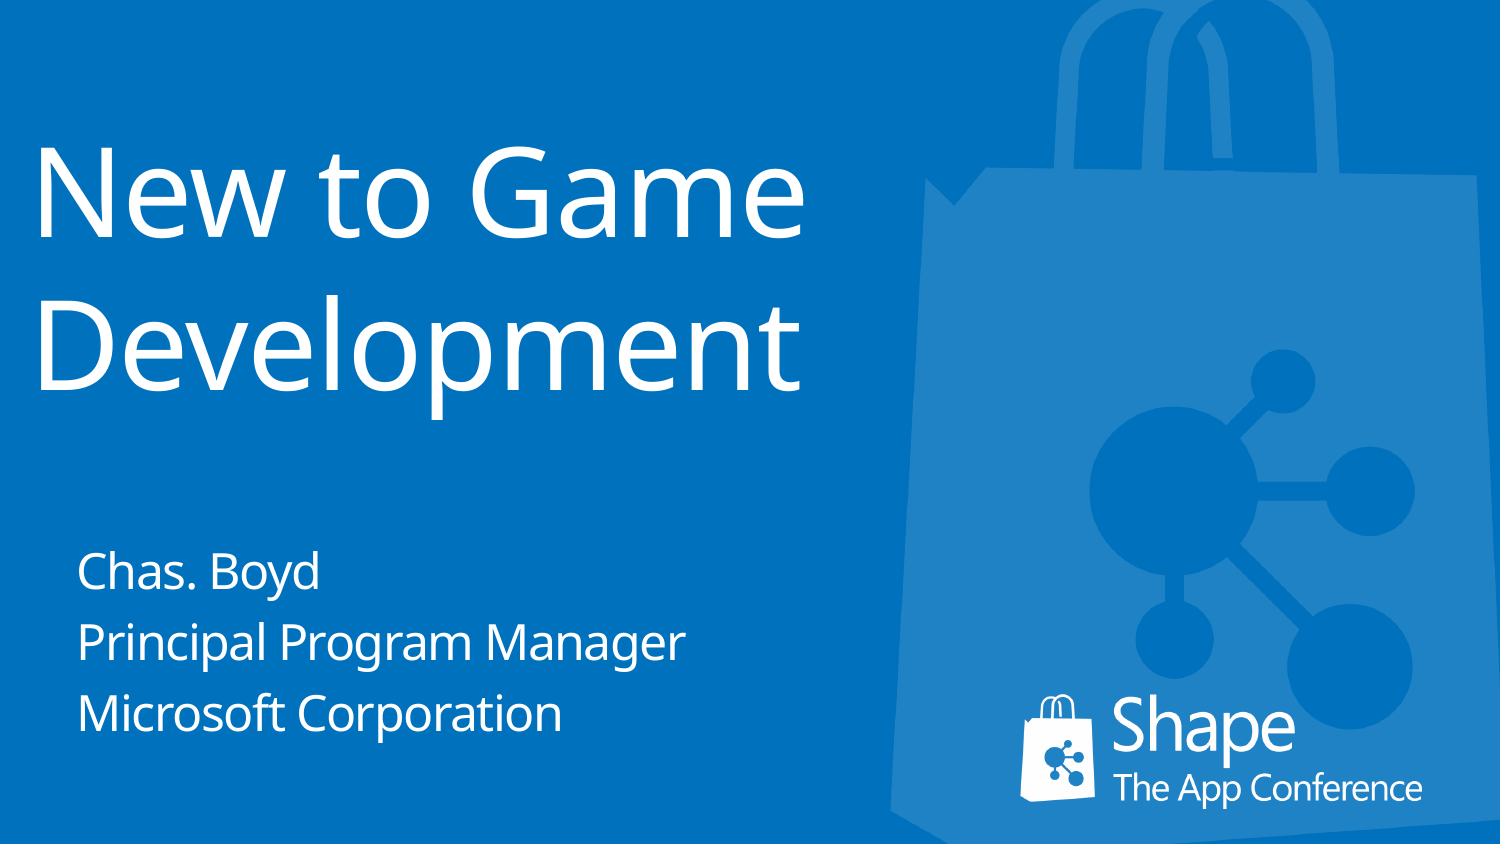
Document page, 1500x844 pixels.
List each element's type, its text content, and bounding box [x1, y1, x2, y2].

list New to Game Development [29, 114, 1453, 425]
list Chas. Boyd Principal Program Manager Microsoft Corporation [76, 540, 1424, 753]
picture [889, 0, 1500, 844]
